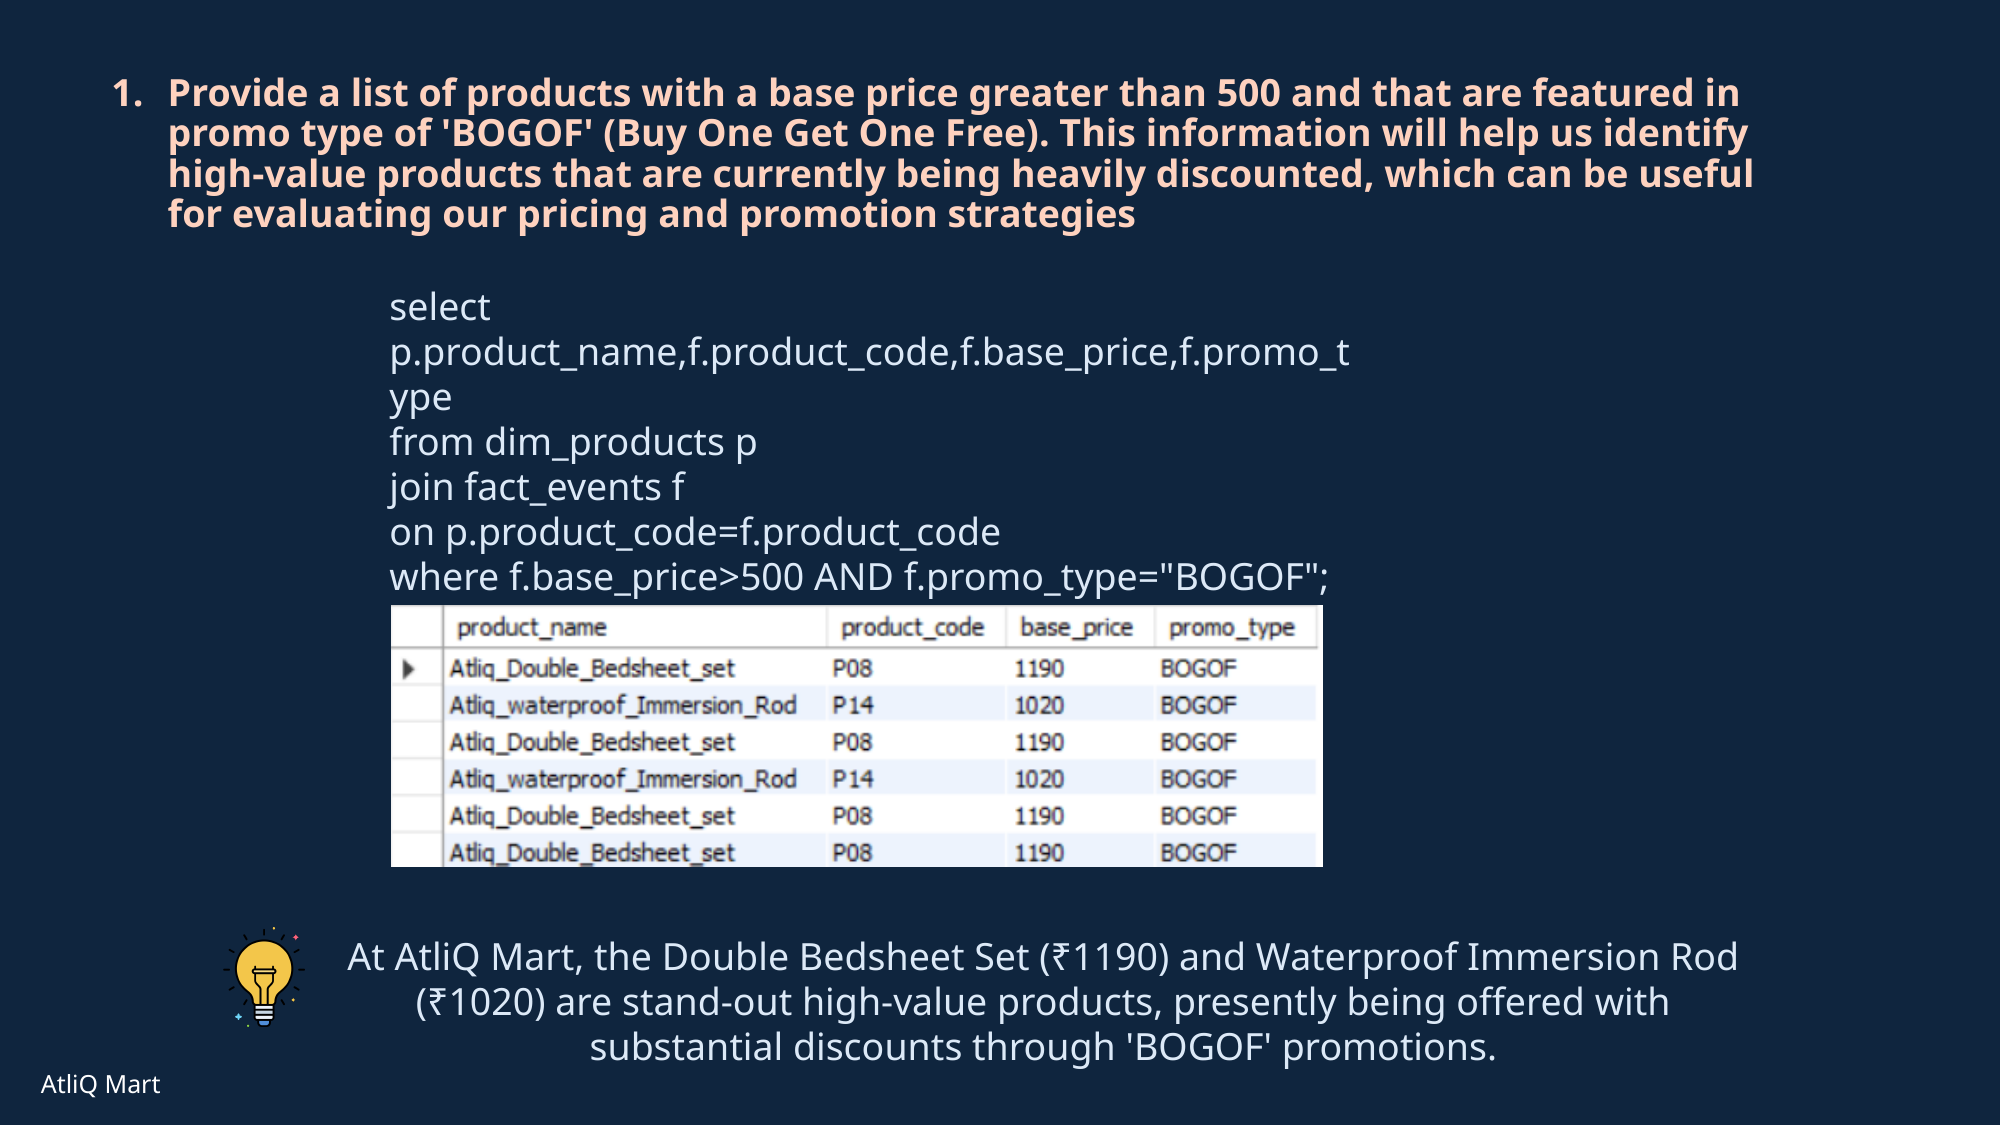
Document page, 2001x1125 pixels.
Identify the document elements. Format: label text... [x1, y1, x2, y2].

text_box select p.product_name,f.product_code,f.base_price,f.promo_type from dim_products p join fact_events f on p.product_code=f.product_code where f.base_price>500 AND f.promo_type="BOGOF"; [374, 275, 1381, 606]
picture [391, 605, 1323, 867]
text_box At AtliQ Mart, the Double Bedsheet Set (₹1190) and Waterproof Immersion Rod (₹1020) are stand-out high-value products, presently being offered with substantial discounts through 'BOGOF' promotions. [328, 925, 1759, 1076]
footer AtliQ Mart [25, 1053, 701, 1114]
title Provide a list of products with a base price greater than 500 and that are featured in promo type of 'BOGOF' (Buy One Get One Free). This information will help us identify high-value products that are currently being heavily discounted, which can be useful for evaluating our pricing and promotion strategies [96, 17, 1822, 293]
picture [214, 927, 314, 1027]
